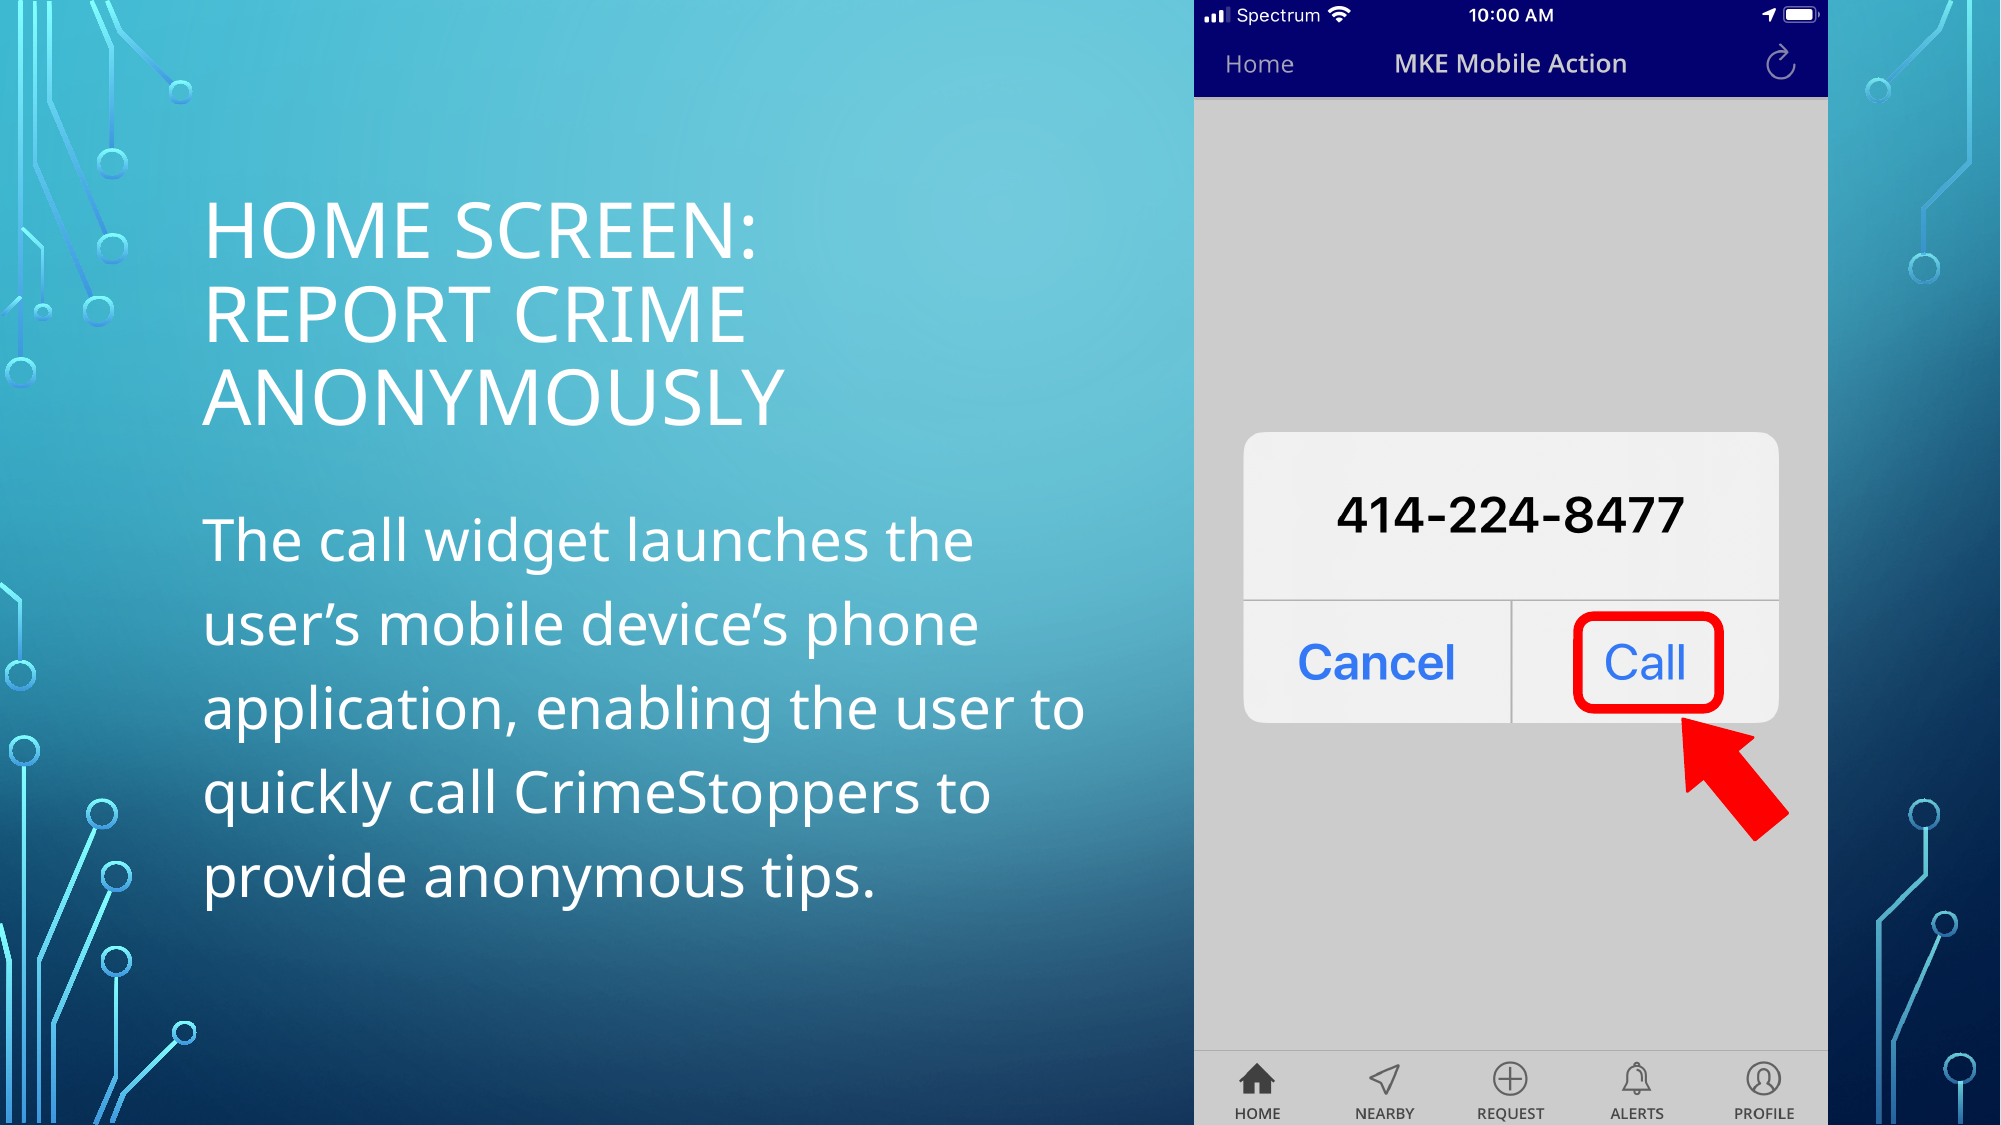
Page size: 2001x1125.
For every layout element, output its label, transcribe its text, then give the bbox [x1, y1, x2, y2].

title Home Screen: Report Crime Anonymously [187, 181, 1161, 451]
list The call widget launches the user’s mobile device’s phone application, enabling the user to quickly call CrimeStoppers to provide anonymous tips. [187, 482, 1161, 1064]
picture [1194, 0, 1828, 1125]
